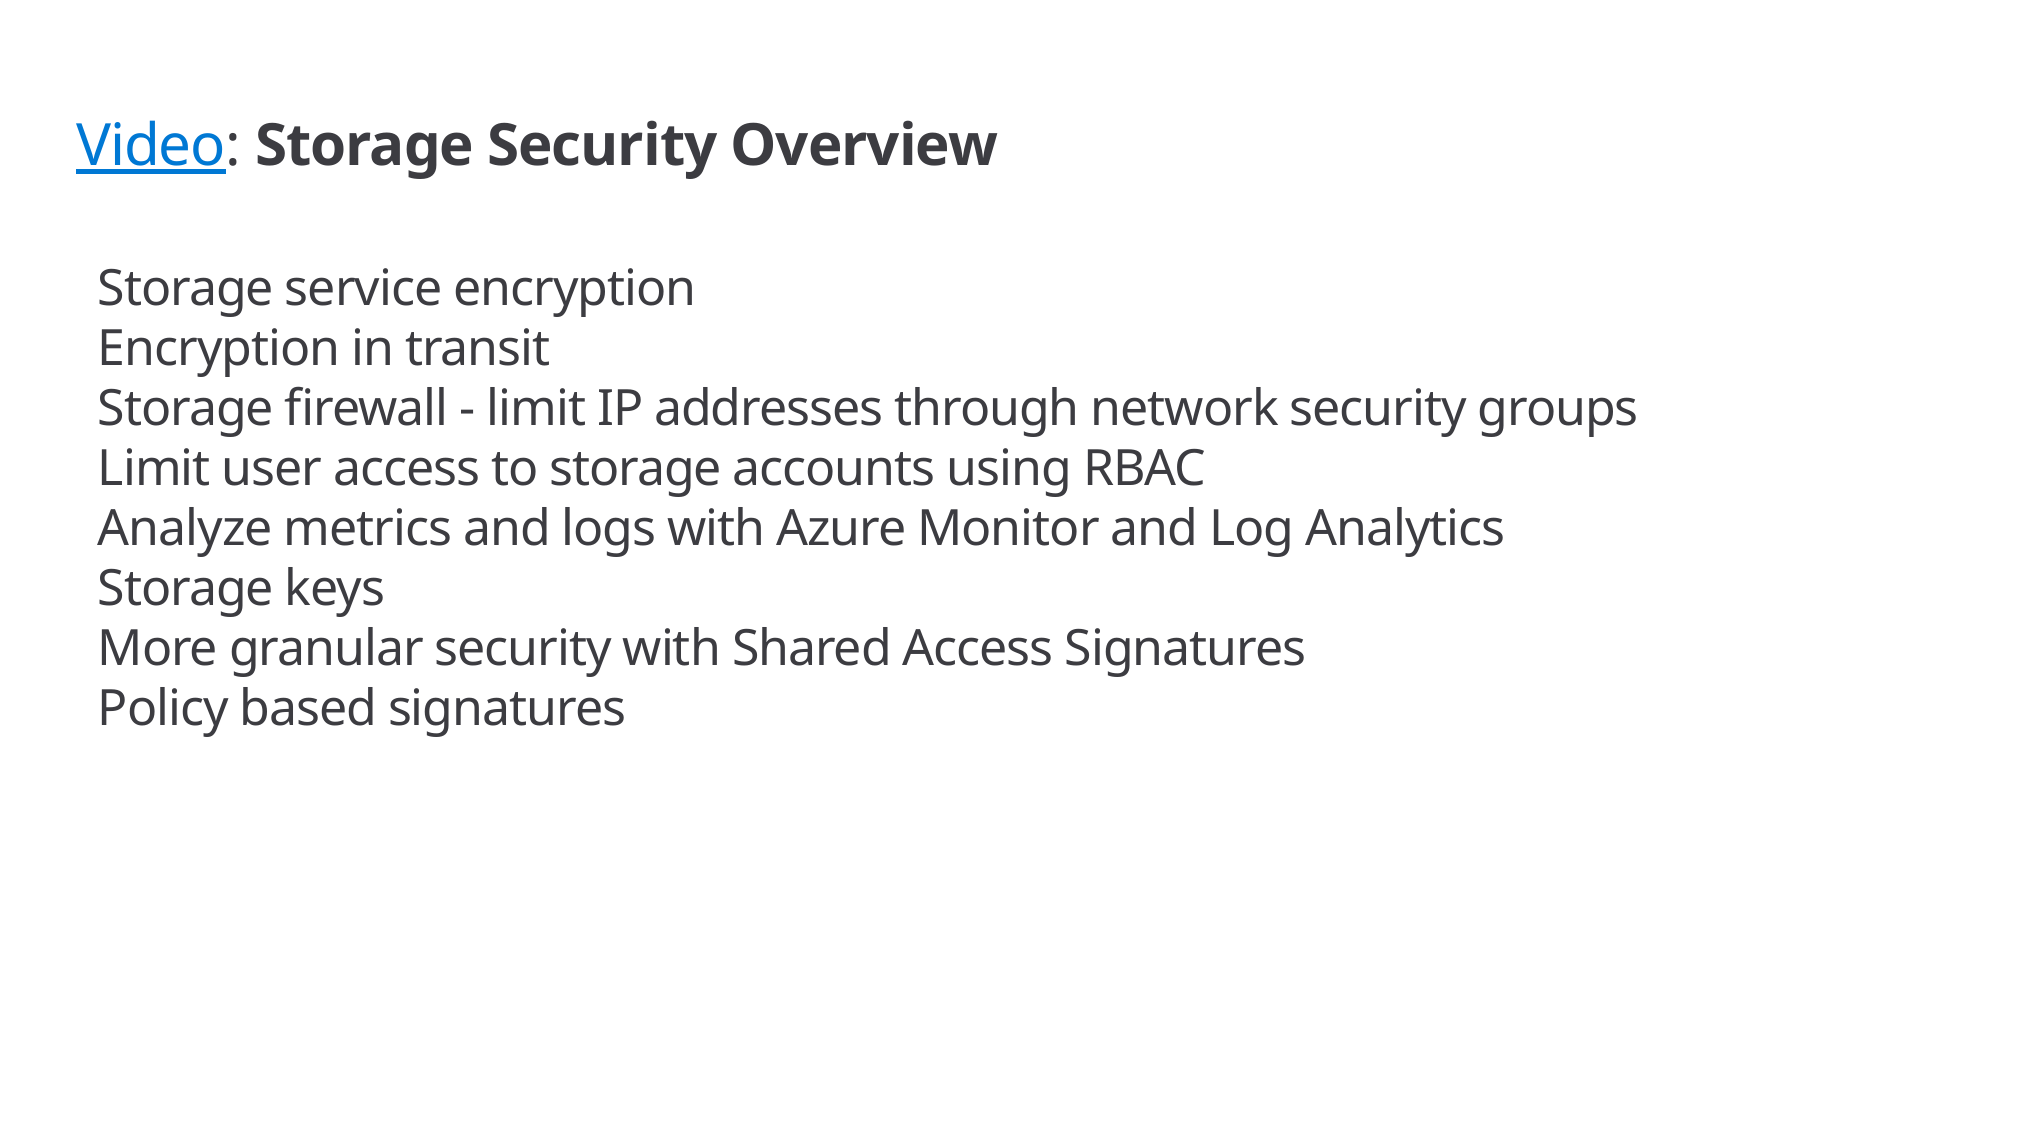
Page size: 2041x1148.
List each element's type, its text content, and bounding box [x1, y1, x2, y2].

title Video: Storage Security Overview [76, 93, 1969, 230]
list Storage service encryption Encryption in transit Storage firewall - limit IP addresses through network security groups Limit user access to storage accounts using RBAC Analyze metrics and logs with Azure Monitor and Log Analytics Storage keys More granular security with Shared Access Signatures Policy based signatures [97, 240, 1942, 756]
